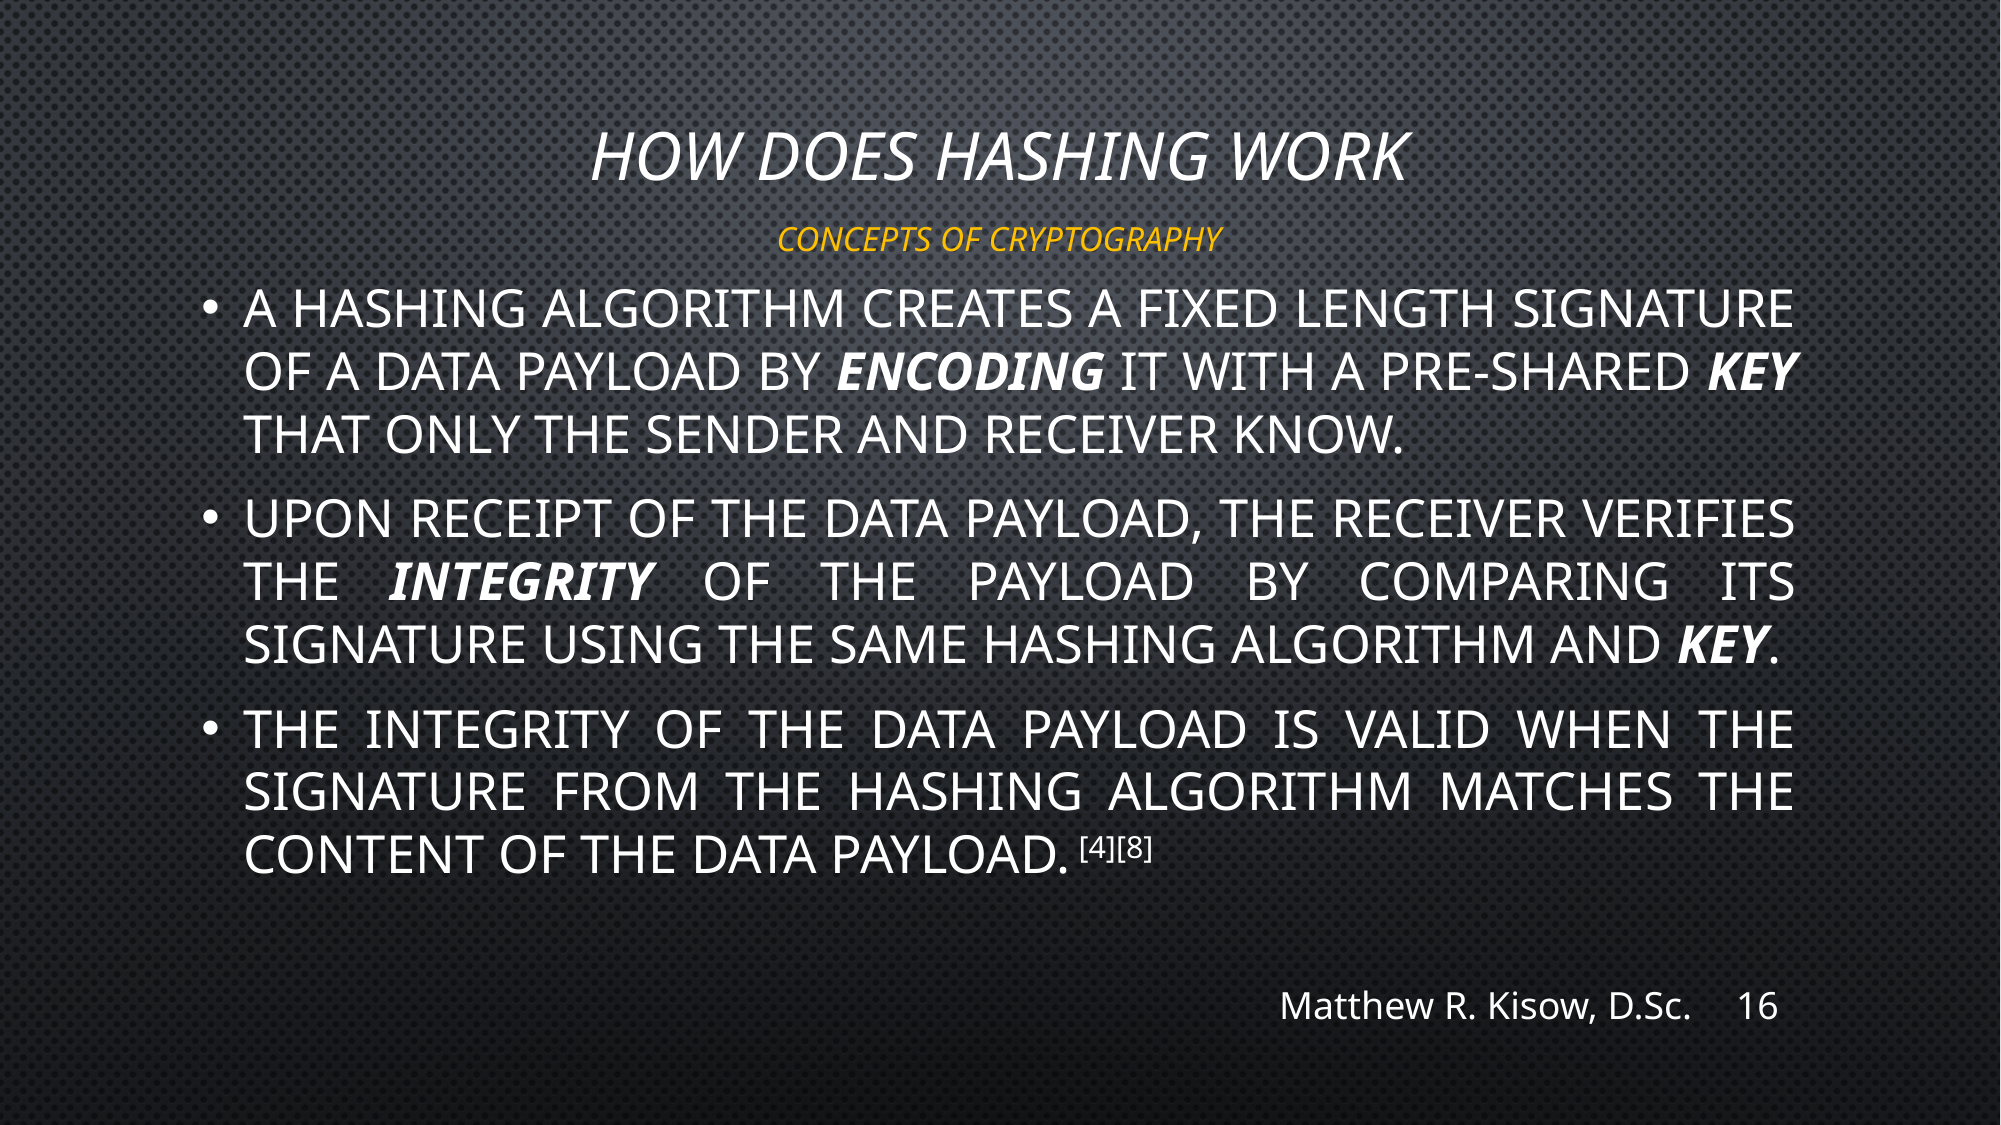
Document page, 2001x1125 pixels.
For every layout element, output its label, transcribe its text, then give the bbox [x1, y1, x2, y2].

list A hashing algorithm creates a fixed length signature of a data payload by encoding it with a pre-shared key that only the sender and receiver know. Upon receipt of the data payload, the receiver verifies the integrity of the payload by comparing its signature using the same hashing algorithm and key. The integrity of the data payload is valid when the signature from the hashing algorithm matches the content of the data payload. [4][8] [186, 267, 1813, 950]
subtitle Concepts of Cryptography [186, 207, 1812, 268]
title How does hashing work [186, 99, 1812, 207]
